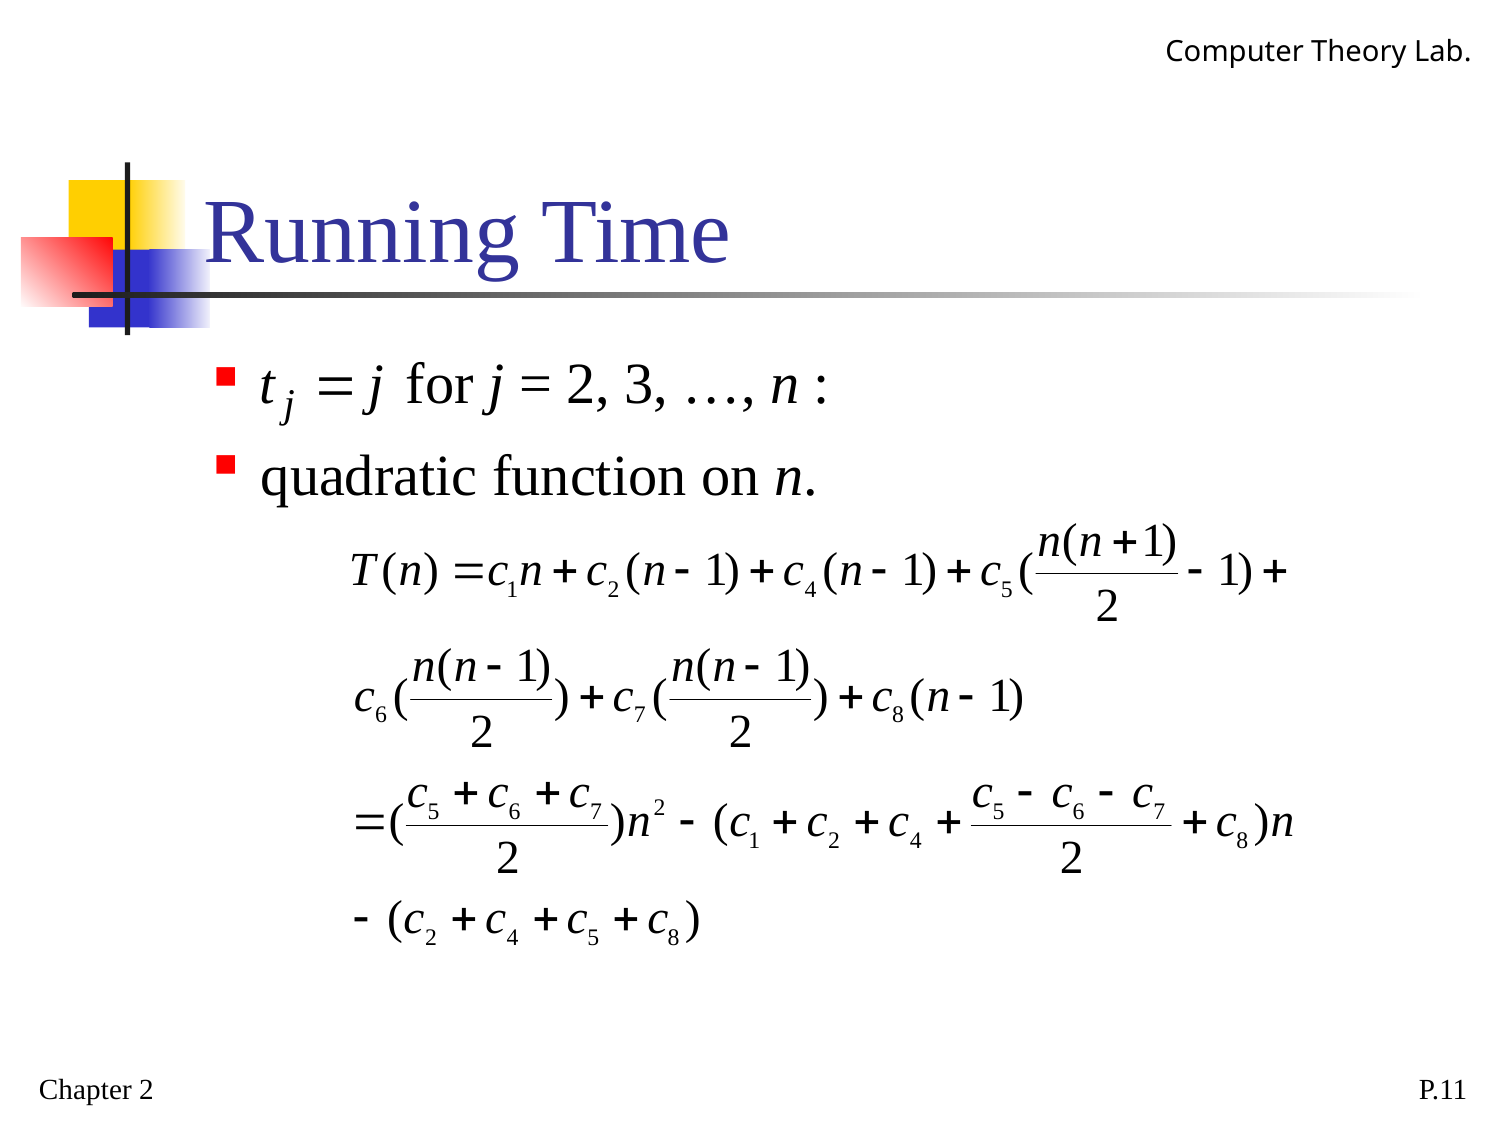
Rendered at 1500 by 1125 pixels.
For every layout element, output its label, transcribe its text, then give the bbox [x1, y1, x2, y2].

slide_number P.11 [1169, 1037, 1483, 1113]
list for j = 2, 3, …, n : quadratic function on n. [123, 338, 1399, 1013]
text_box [253, 349, 396, 436]
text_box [348, 515, 1299, 951]
slide_number Chapter 2 [23, 1037, 337, 1113]
title Running Time [188, 101, 1468, 289]
